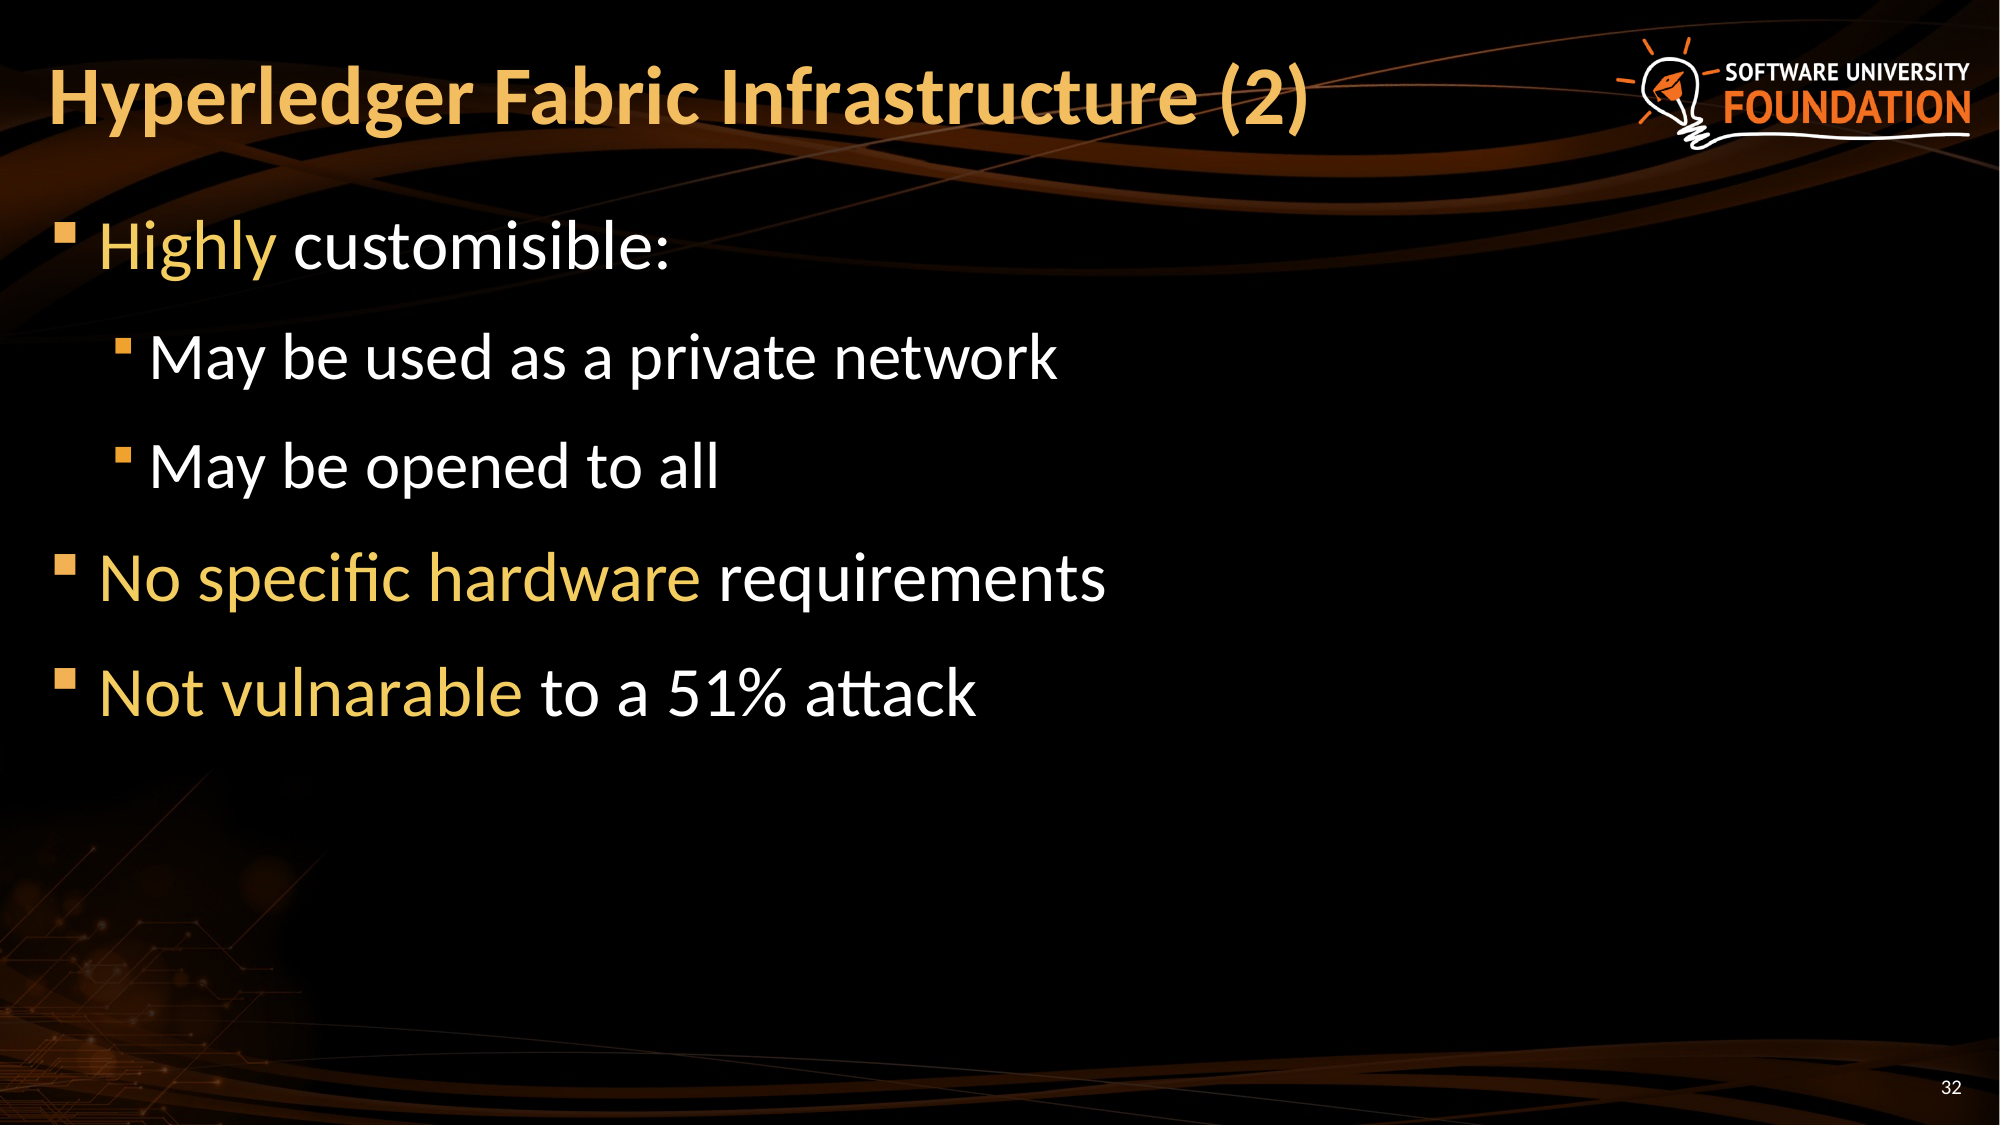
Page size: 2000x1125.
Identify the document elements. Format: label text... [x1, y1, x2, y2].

title Hyperledger Fabric Infrastructure (2) [30, 6, 1602, 189]
list Highly customisible: May be used as a private network May be opened to all No specific hardware requirements Not vulnarable to a 51% attack [31, 188, 1968, 1103]
picture [0, 0, 2000, 1125]
